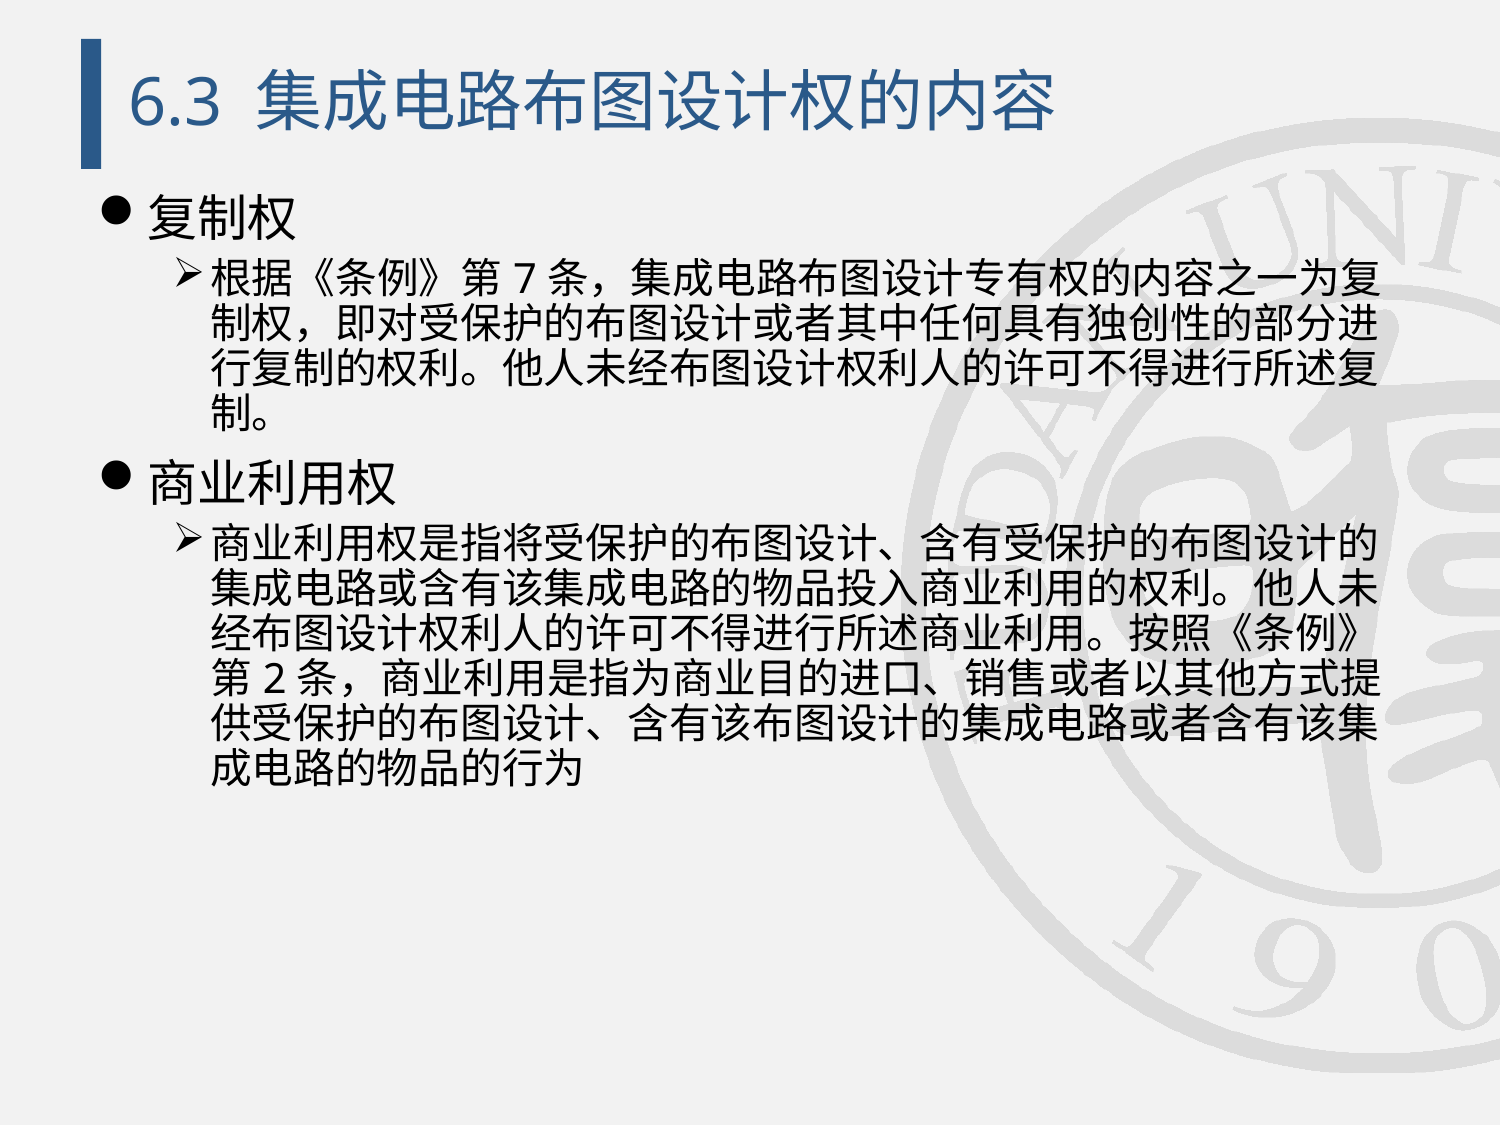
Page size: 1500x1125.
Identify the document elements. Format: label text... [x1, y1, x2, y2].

list 复制权 根据《条例》第7条，集成电路布图设计专有权的内容之一为复制权，即对受保护的布图设计或者其中任何具有独创性的部分进行复制的权利。他人未经布图设计权利人的许可不得进行所述复制。 商业利用权 商业利用权是指将受保护的布图设计、含有受保护的布图设计的集成电路或含有该集成电路的物品投入商业利用的权利。他人未经布图设计权利人的许可不得进行所述商业利用。按照《条例》第2条，商业利用是指为商业目的进口、销售或者以其他方式提供受保护的布图设计、含有该布图设计的集成电路或者含有该集成电路的物品的行为 [82, 185, 1417, 1014]
title 6.3 集成电路布图设计权的内容 [113, 49, 1387, 159]
